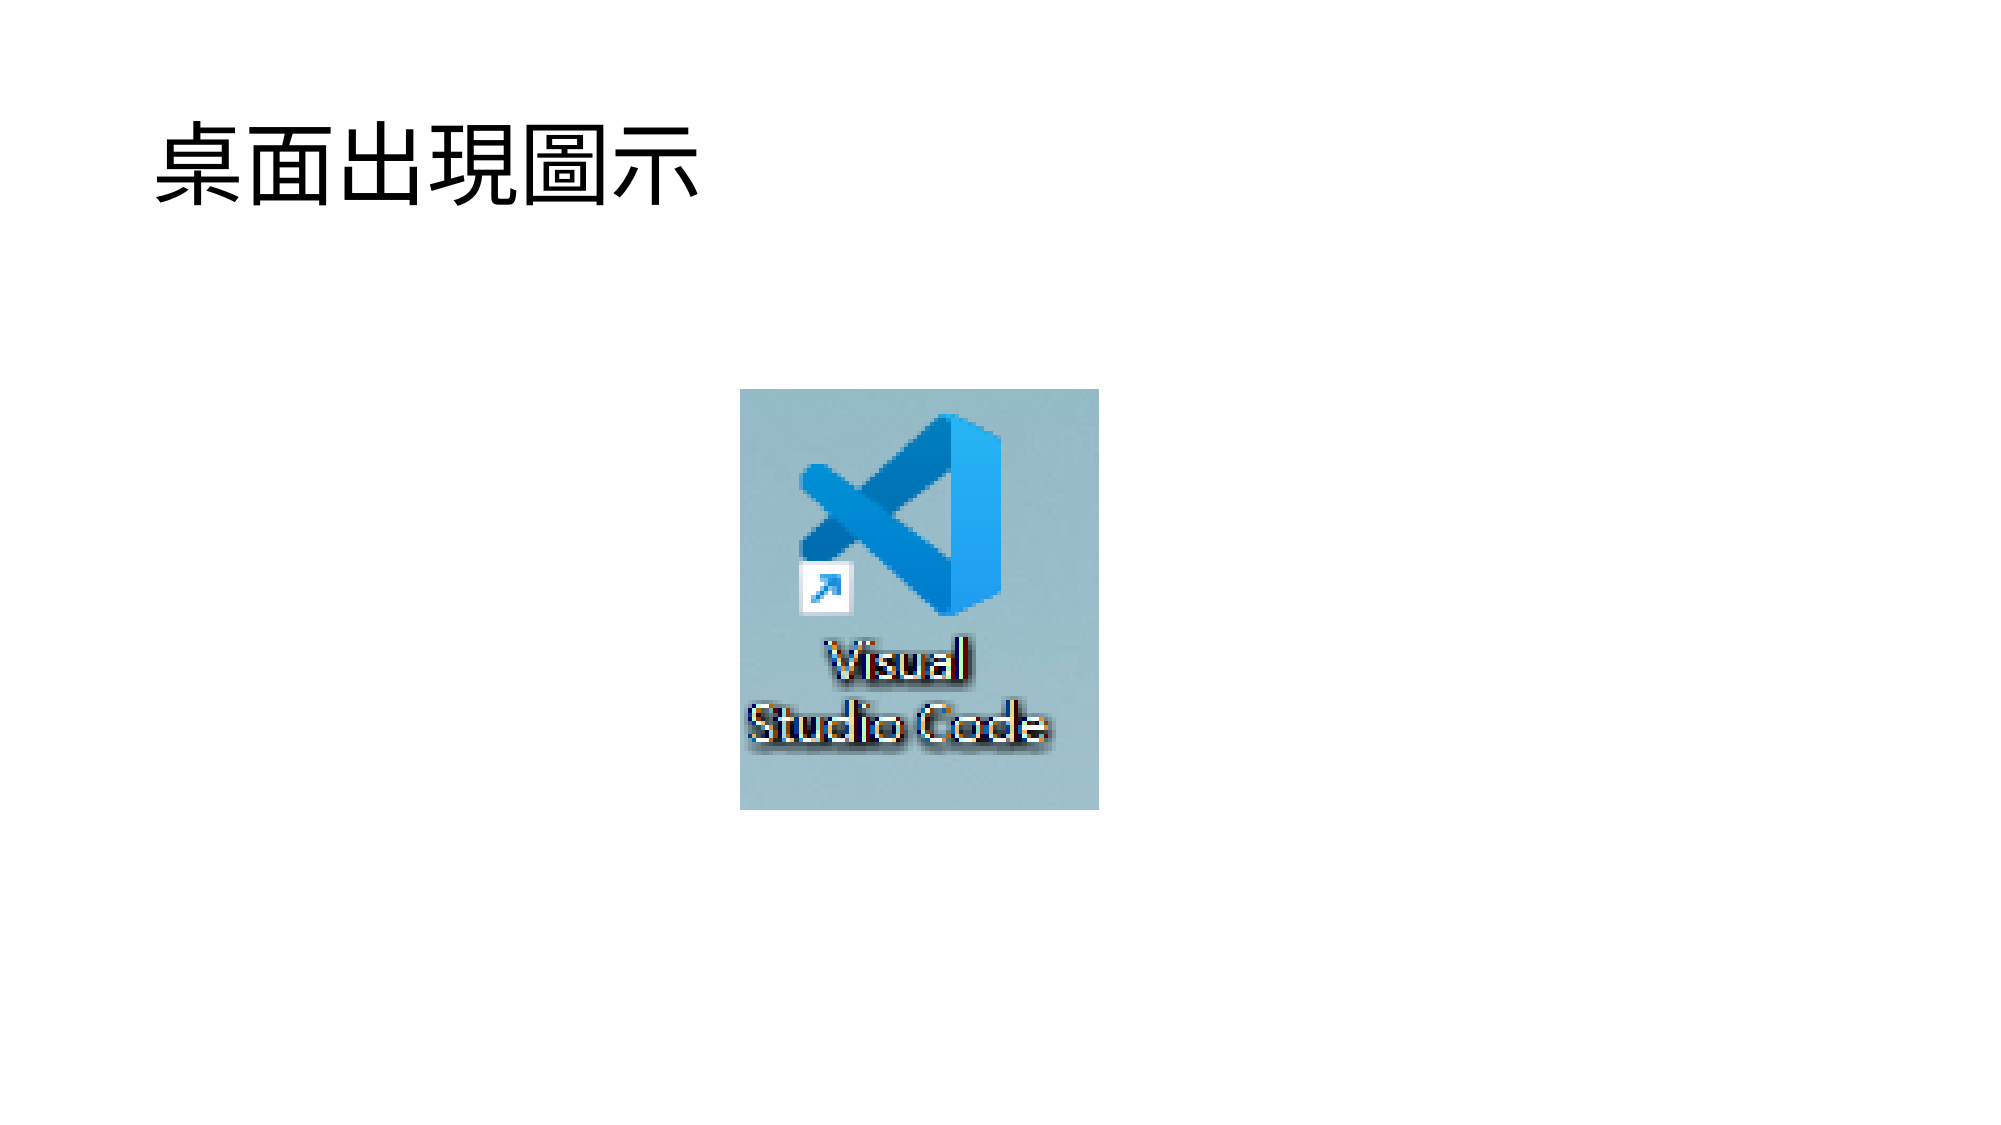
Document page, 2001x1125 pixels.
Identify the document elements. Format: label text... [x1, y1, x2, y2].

picture [740, 388, 1099, 811]
title 桌面出現圖示 [137, 59, 1863, 278]
